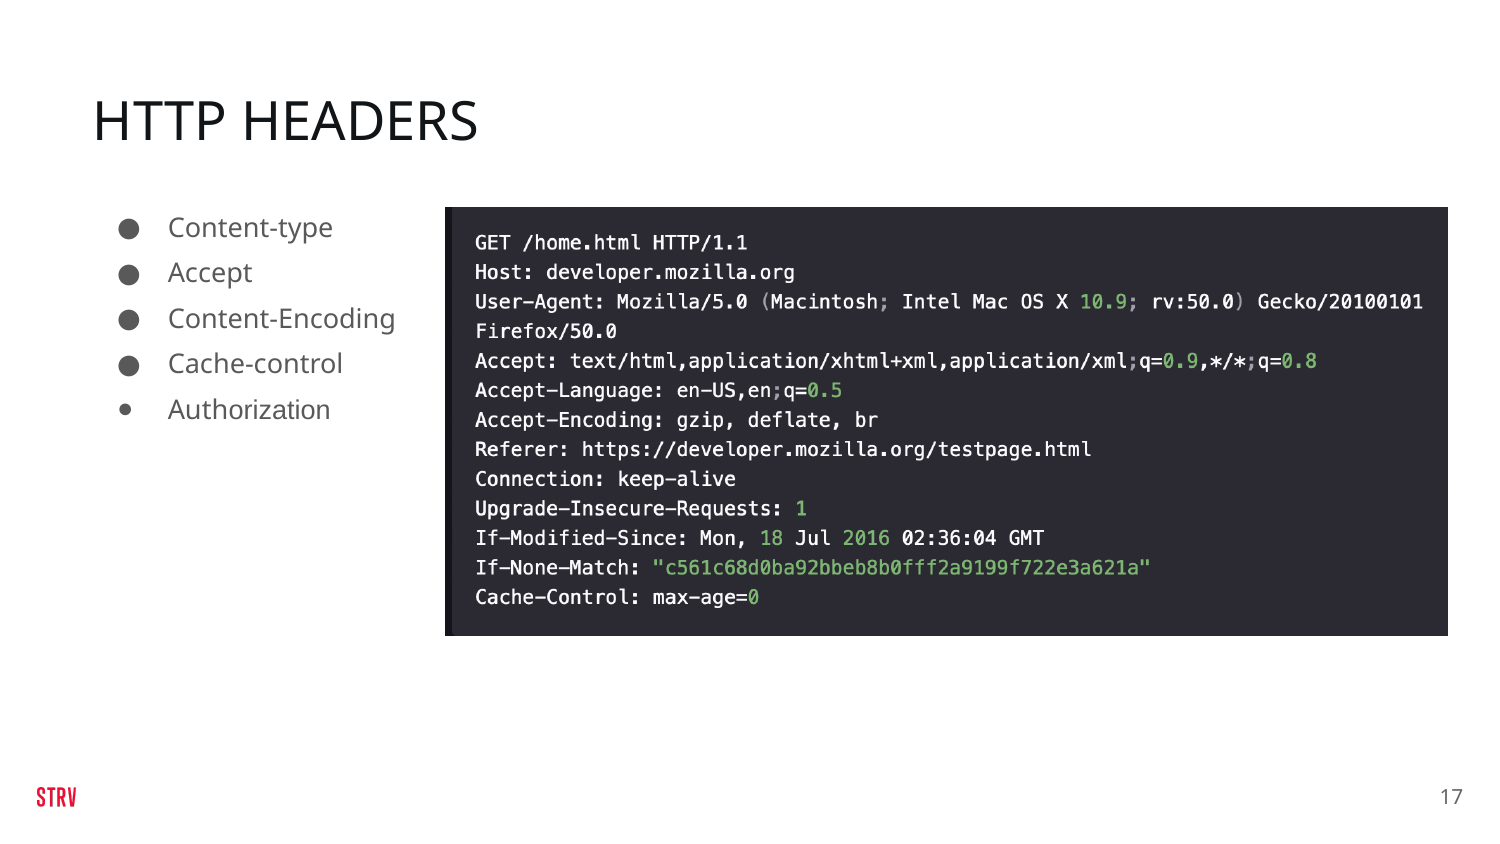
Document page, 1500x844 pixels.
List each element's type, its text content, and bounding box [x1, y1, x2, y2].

picture [445, 207, 1448, 637]
list Content-type Accept Content-Encoding Cache-control Authorization [0, 197, 1500, 744]
slide_number ‹#› [1411, 779, 1478, 816]
picture [37, 787, 76, 807]
title HTTP HEADERS [0, 86, 1500, 140]
